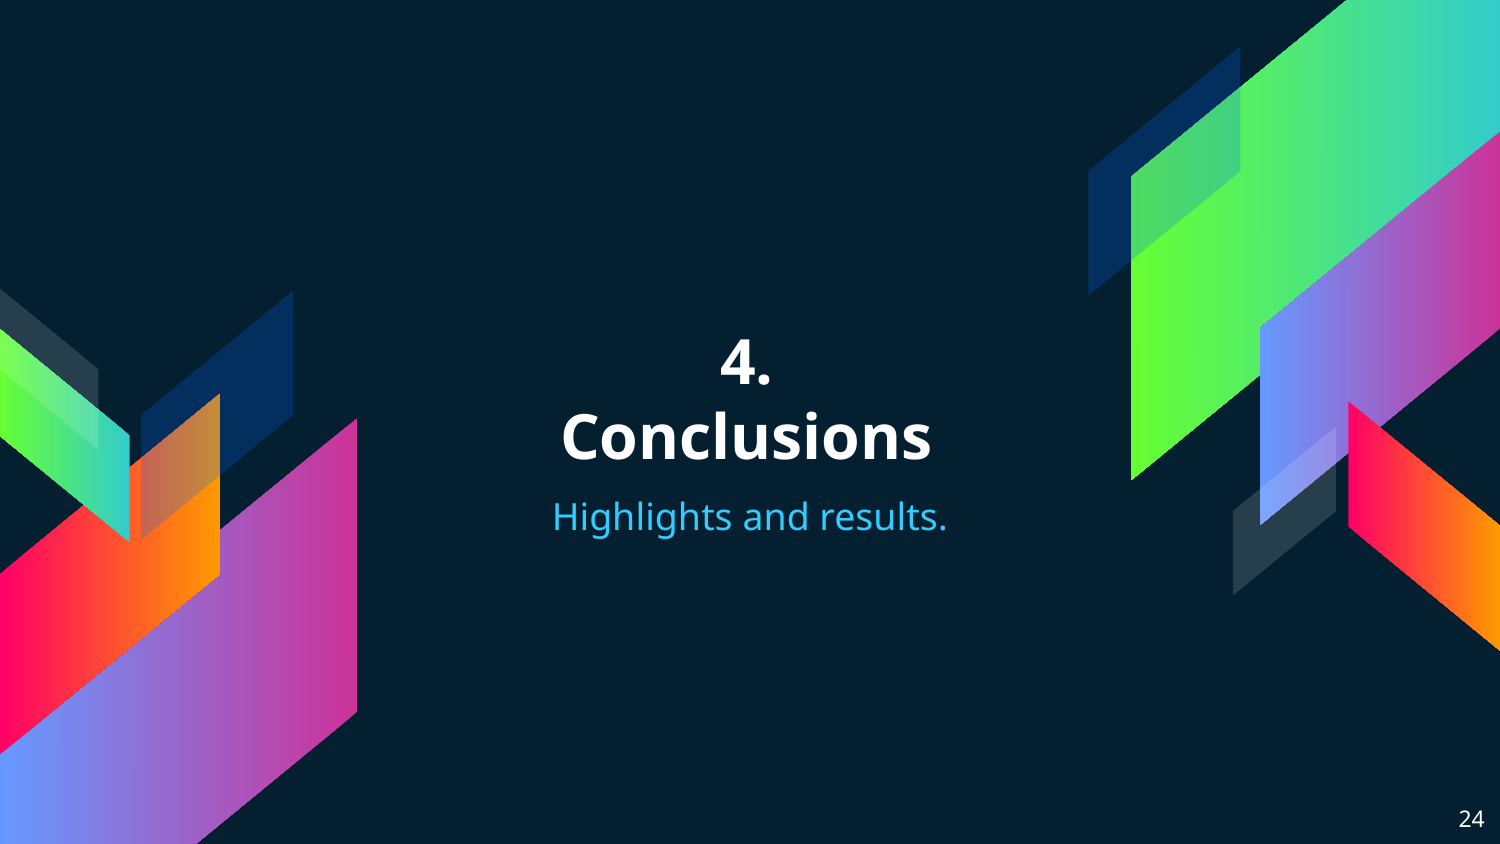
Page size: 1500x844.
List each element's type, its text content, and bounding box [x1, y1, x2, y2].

title 4. Conclusions [407, 297, 1087, 488]
slide_number 24 [1403, 789, 1500, 844]
subtitle Highlights and results. [434, 478, 1066, 608]
